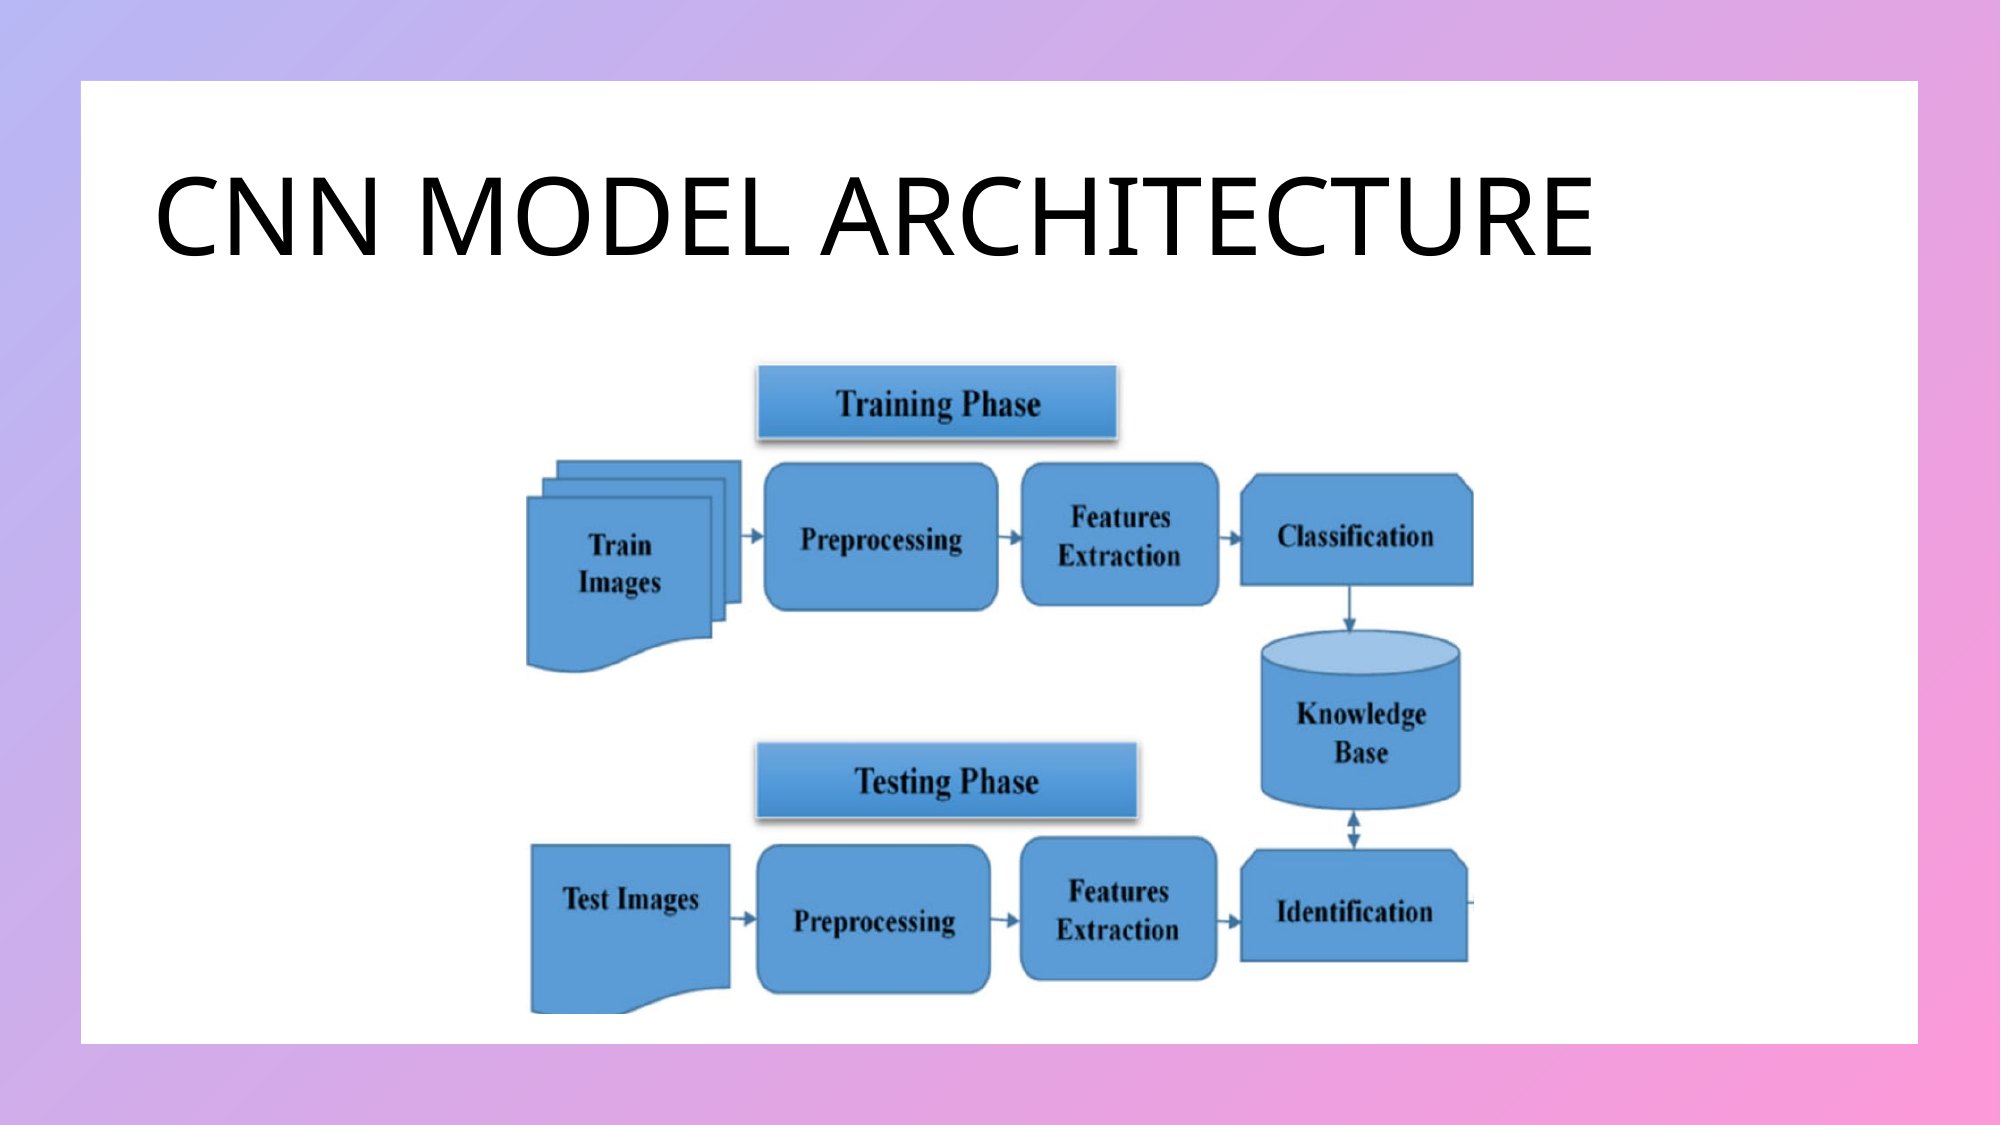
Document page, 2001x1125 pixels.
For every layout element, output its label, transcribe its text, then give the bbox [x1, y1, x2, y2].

title CNN MODEL ARCHITECTURE [137, 111, 1863, 330]
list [526, 357, 1474, 1014]
